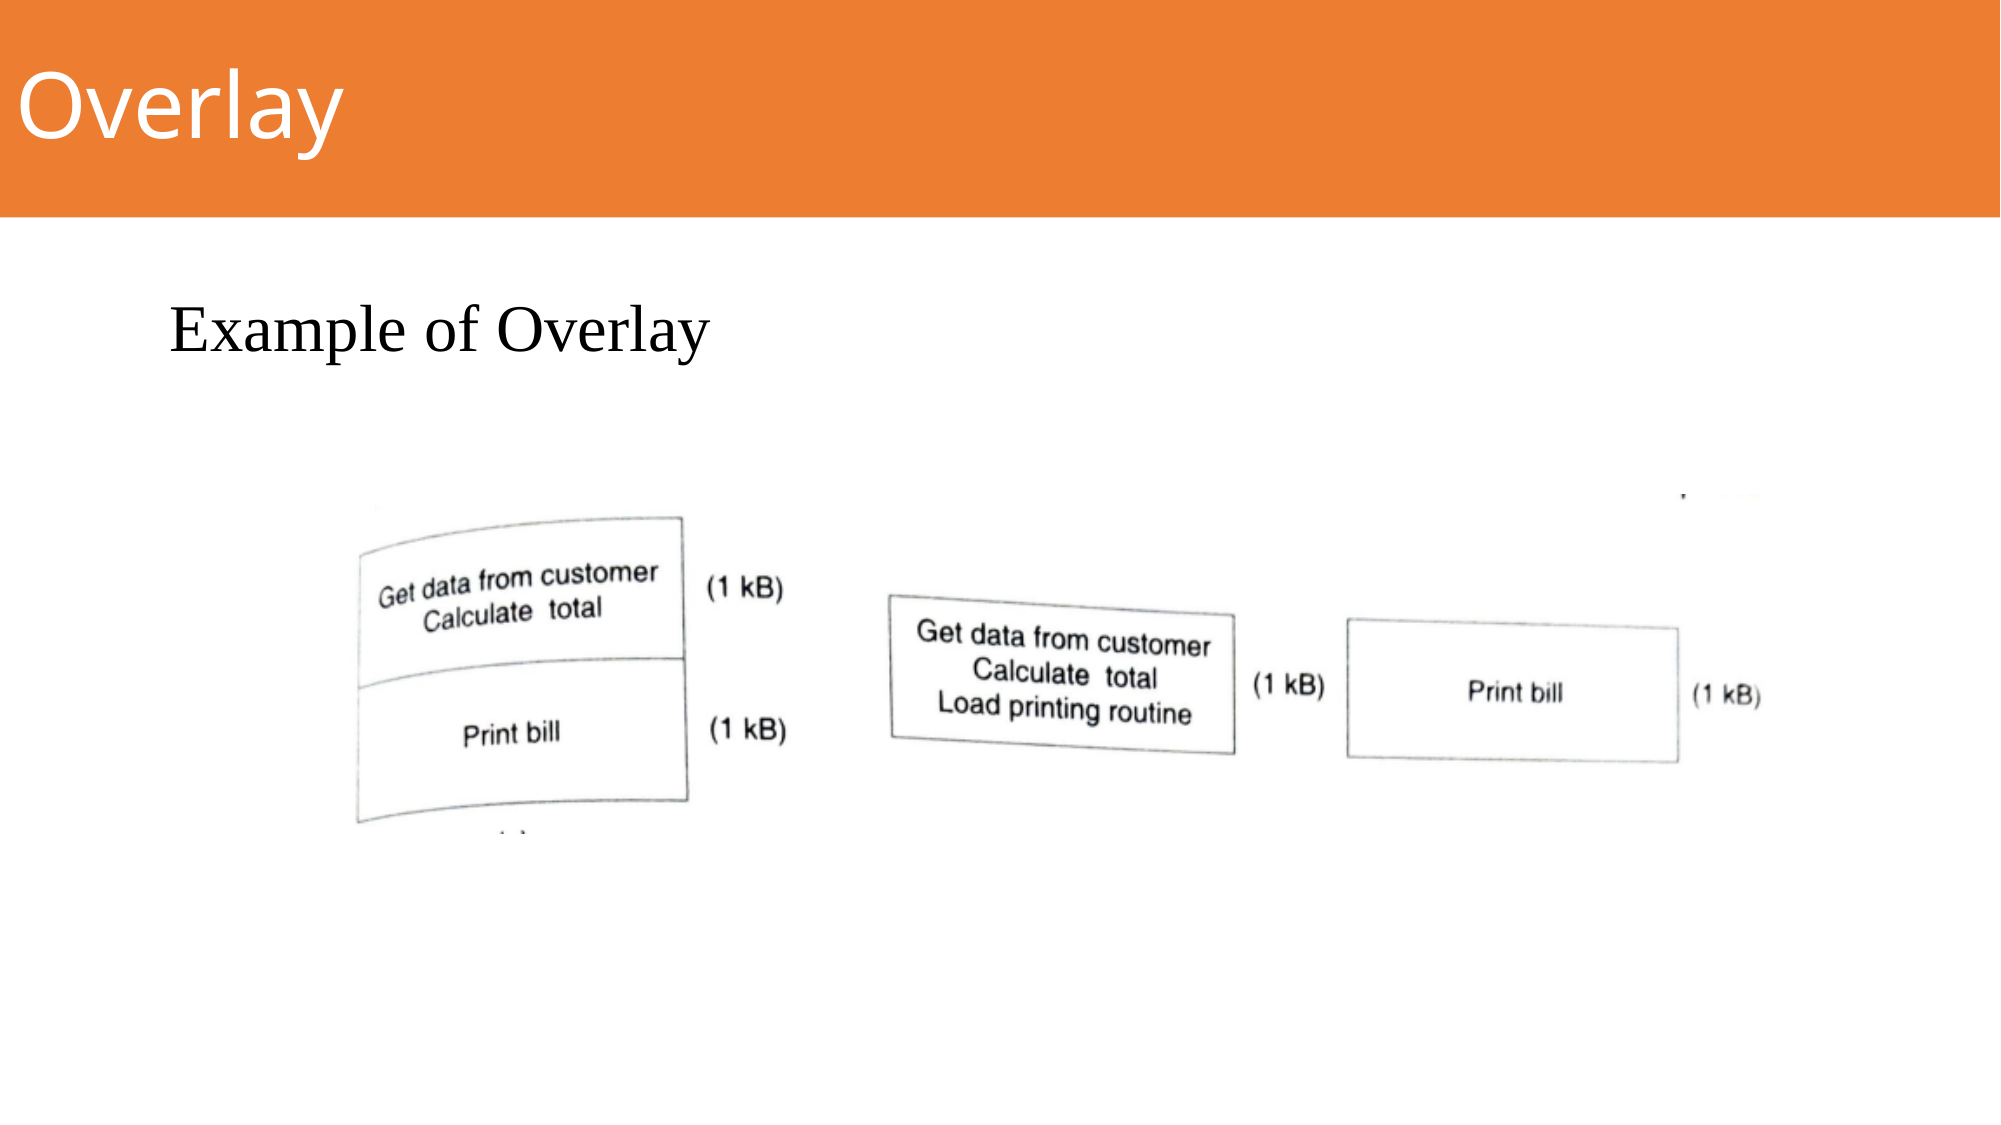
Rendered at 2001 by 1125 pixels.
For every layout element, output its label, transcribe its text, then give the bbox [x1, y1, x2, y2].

title Overlay [0, 0, 2000, 218]
text_box Example of Overlay [154, 277, 1773, 417]
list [337, 494, 1773, 834]
